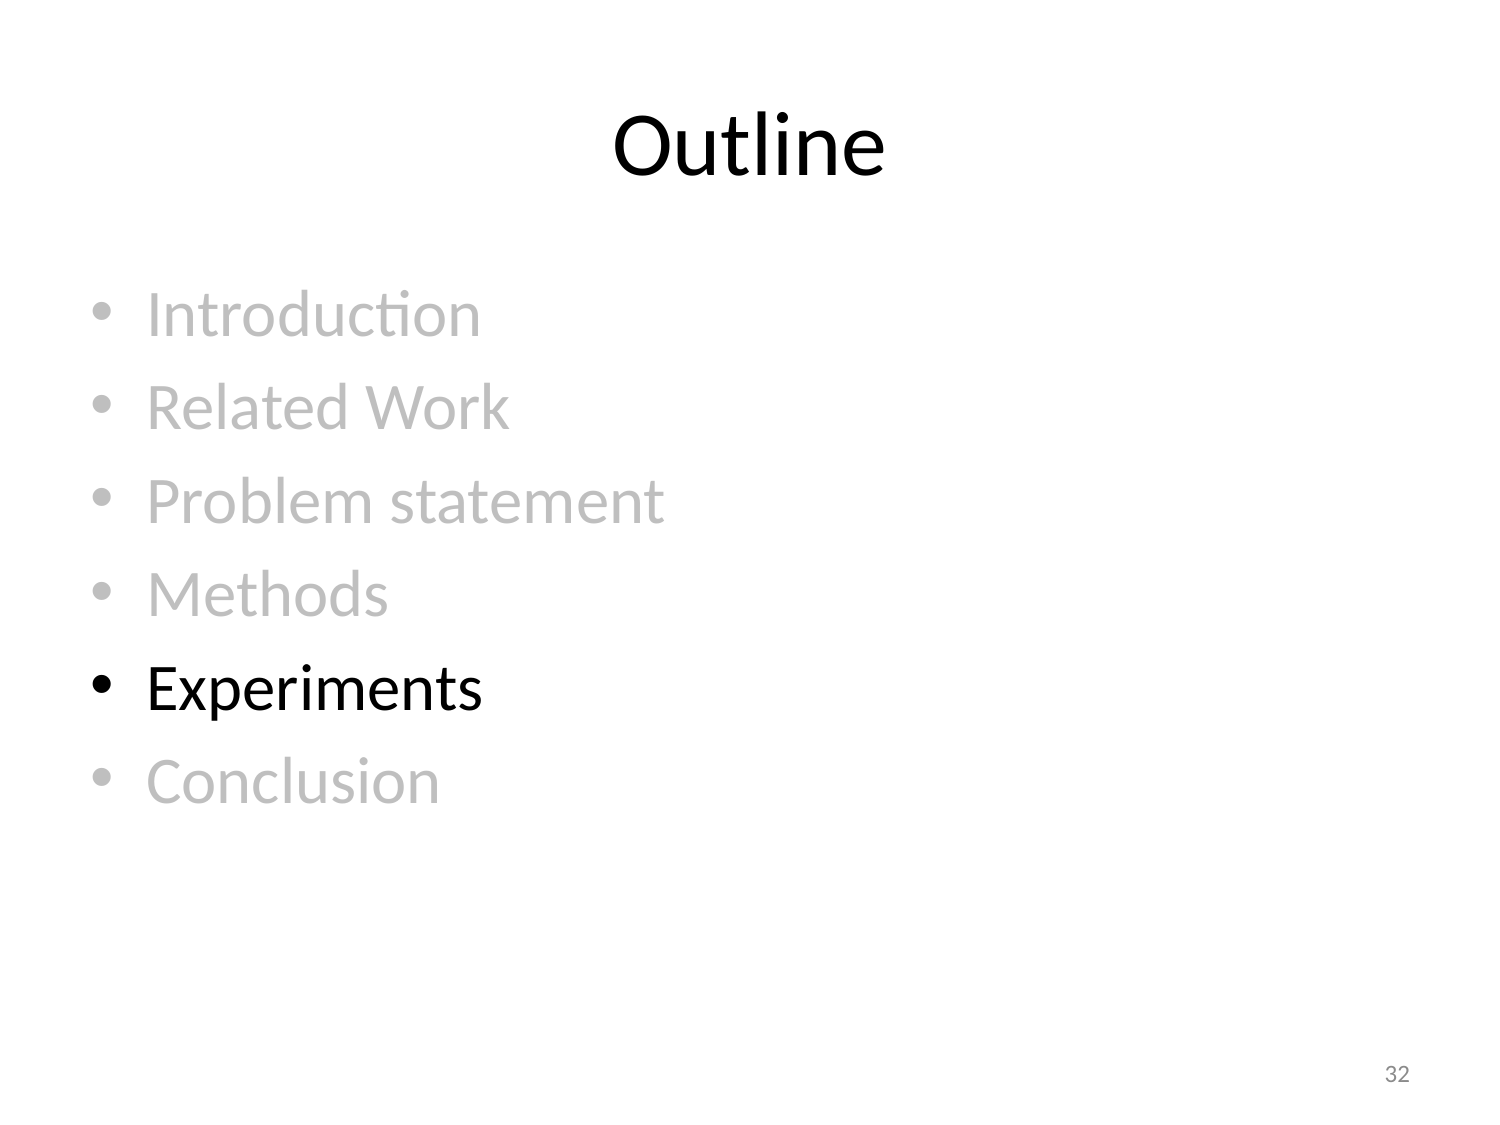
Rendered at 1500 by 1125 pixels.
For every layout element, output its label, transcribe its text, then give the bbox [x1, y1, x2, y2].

list Introduction Related Work Problem statement Methods Experiments Conclusion [75, 262, 1425, 1005]
slide_number 32 [1074, 1042, 1425, 1103]
title Outline [75, 45, 1425, 233]
